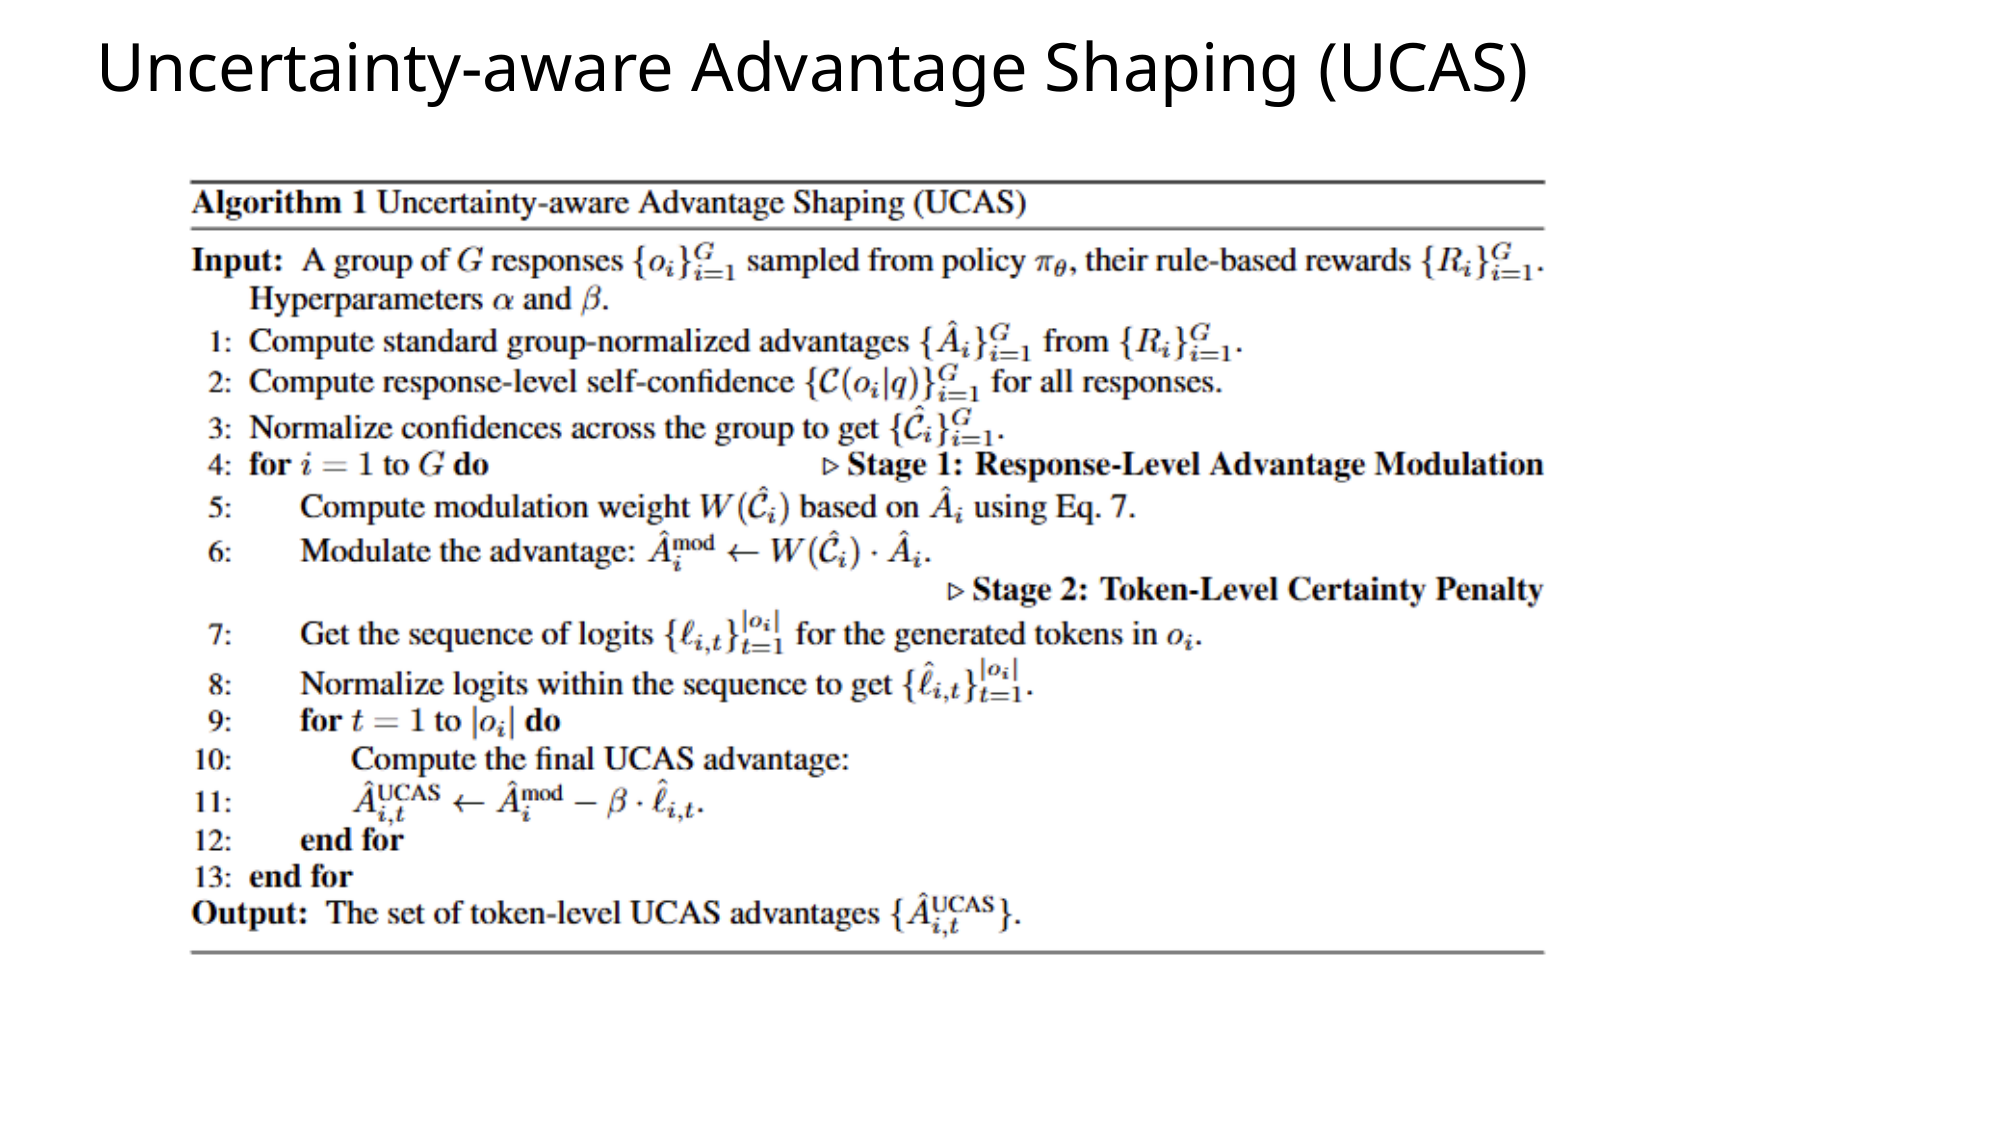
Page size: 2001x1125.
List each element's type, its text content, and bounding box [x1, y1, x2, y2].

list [117, 146, 1677, 978]
title Uncertainty-aware Advantage Shaping (UCAS) [81, 0, 1807, 140]
